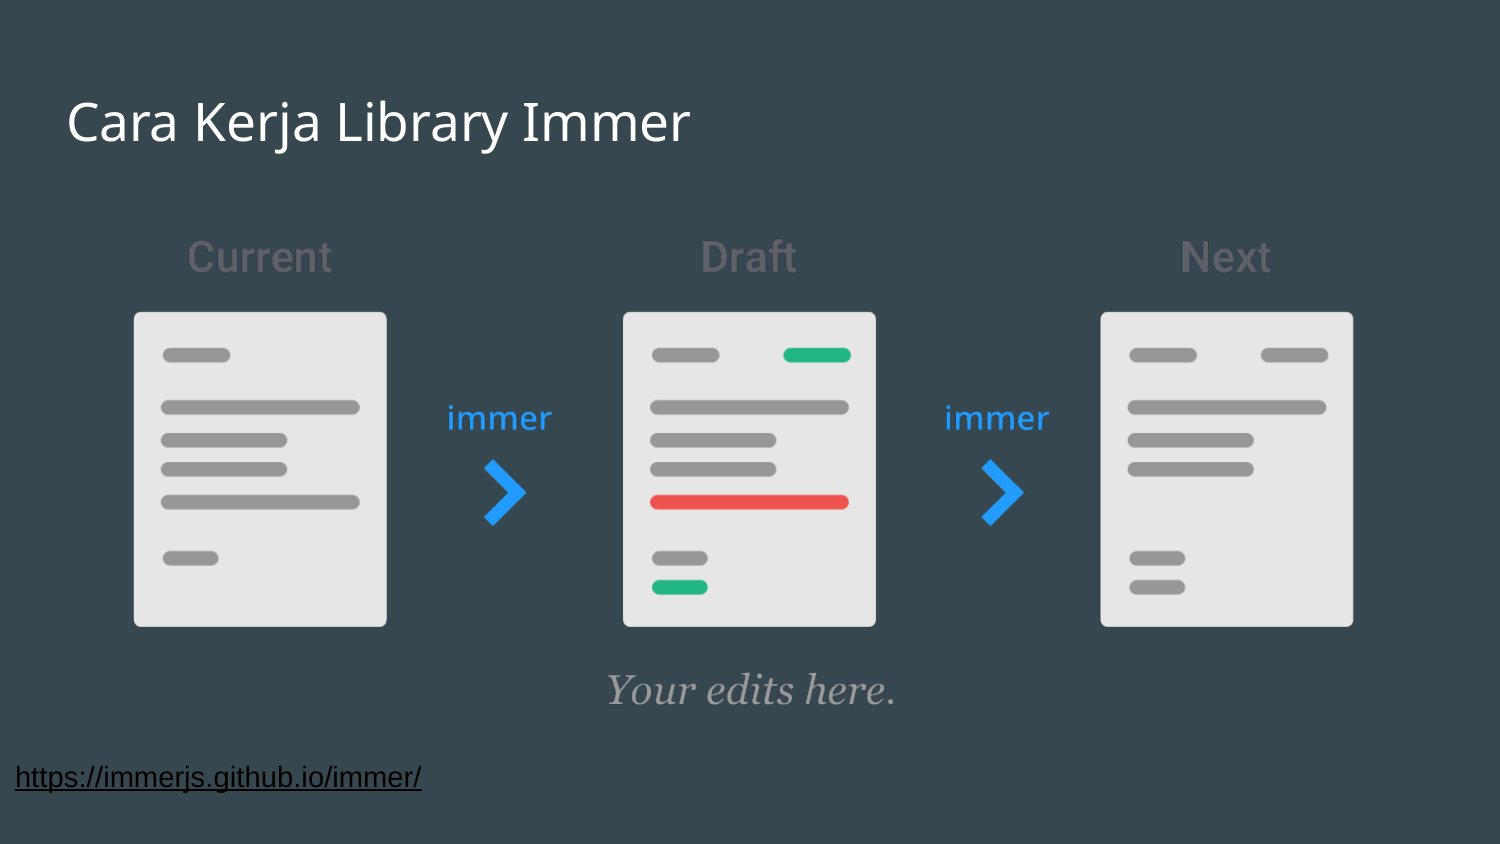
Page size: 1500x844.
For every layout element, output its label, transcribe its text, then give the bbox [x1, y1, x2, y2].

picture [24, 191, 1476, 756]
title Cara Kerja Library Immer [51, 72, 1449, 167]
text_box https://immerjs.github.io/immer/ [0, 743, 493, 809]
